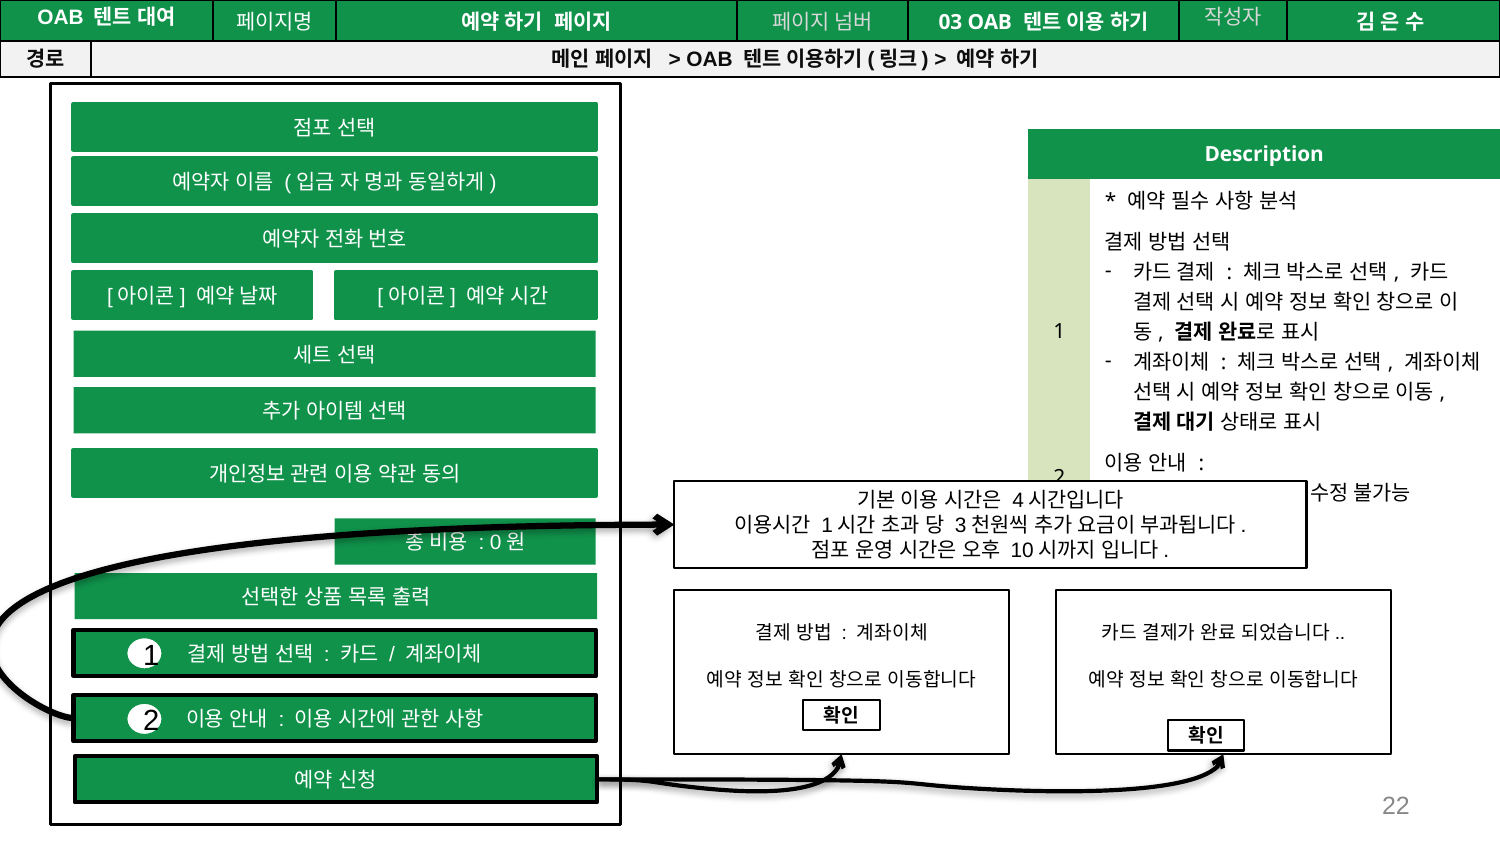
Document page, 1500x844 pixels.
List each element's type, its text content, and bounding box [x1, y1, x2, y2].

table_header 김 은 수 [1288, 1, 1499, 40]
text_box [50, 82, 621, 826]
table_header Description [1028, 129, 1500, 179]
table_cell [1074, 782, 1223, 800]
table_header 페이지 넘버 [738, 1, 907, 40]
table_header 예약 하기 페이지 [337, 1, 736, 40]
table_cell 2 [1028, 441, 1090, 479]
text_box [674, 590, 1010, 752]
table_cell * 예약 필수 사항 분석 [1090, 179, 1500, 220]
slide_number 22 [1074, 782, 1425, 827]
table_cell [1028, 179, 1090, 220]
table_cell [1074, 782, 1216, 796]
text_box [73, 524, 675, 719]
table_header 페이지명 [214, 1, 335, 40]
table_cell 이용 안내 : 간단한 설명, 관리자가 수정 불가능 [1090, 441, 1500, 512]
table_header 03 OAB 텐트 이용 하기 [909, 1, 1178, 40]
table_cell 1 [1028, 220, 1090, 441]
table_cell 메인 페이지 > OAB 텐트 이용하기(링크) > 예약 하기 [92, 42, 1499, 76]
text_box 기본 이용 시간은 4시간입니다 이용시간 1시간 초과 당 3천원씩 추가 요금이 부과됩니다. 점포 운영 시간은 오후 10시까지 입니다. [672, 479, 1309, 570]
table_cell 결제 방법 선택 카드 결제 : 체크 박스로 선택, 카드 결제 선택 시 예약 정보 확인 창으로 이동, 결제 완료로 표시 계좌이체 : 체크 박스로 선택, 계좌이체 선택 시 예약 정보 확인 창으로 이동, 결제 대기 상태로 표시 [1090, 220, 1500, 441]
table_header OAB 텐트 대여 [1, 1, 212, 40]
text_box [596, 753, 1224, 780]
table_cell 경로 [1, 42, 90, 76]
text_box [1055, 590, 1391, 755]
table_header 작성자 [1180, 1, 1286, 40]
